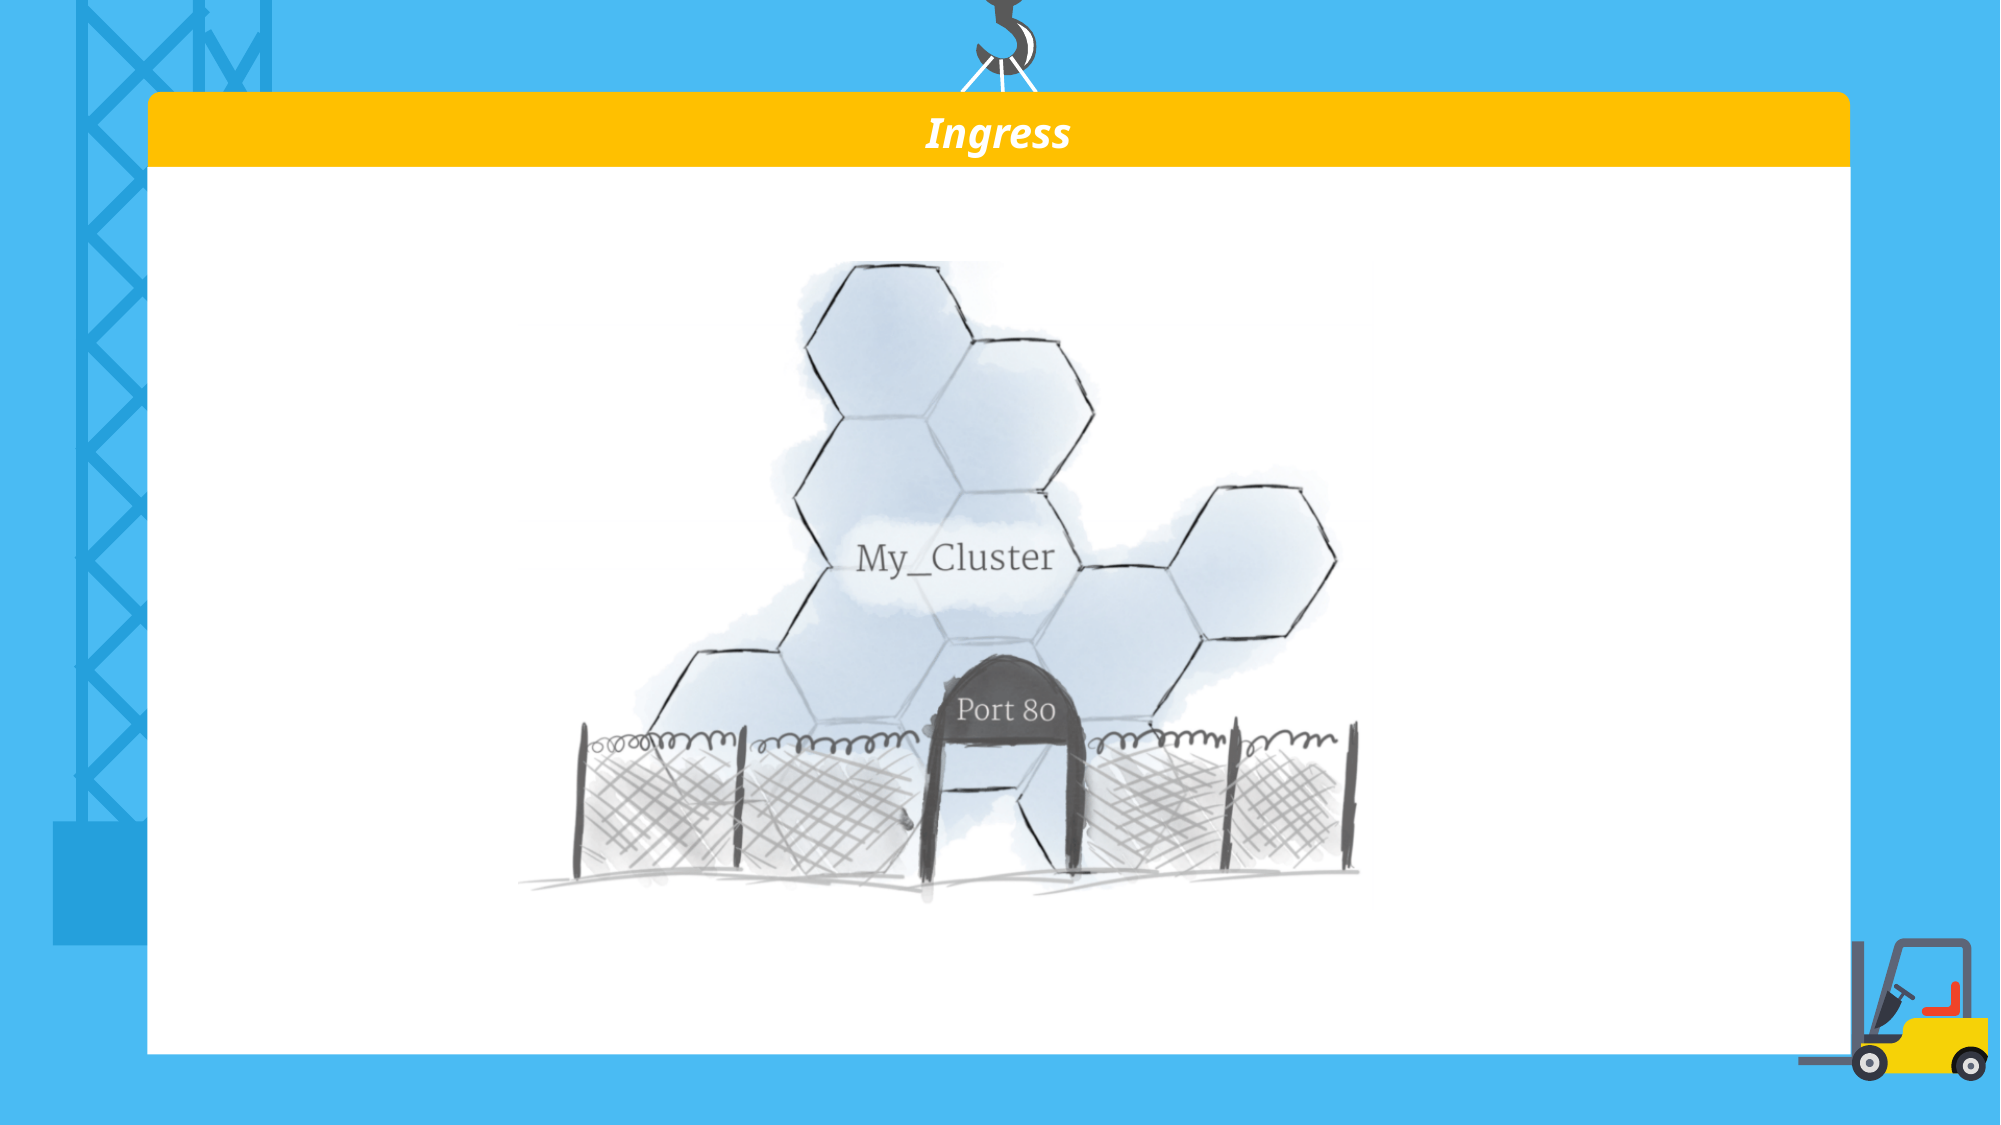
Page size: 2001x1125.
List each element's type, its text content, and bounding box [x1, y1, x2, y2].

text_box [146, 166, 1852, 1055]
picture [517, 261, 1406, 917]
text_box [1798, 938, 1988, 1081]
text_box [961, 0, 1037, 95]
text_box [52, 0, 290, 946]
text_box Ingress [290, 90, 1852, 166]
